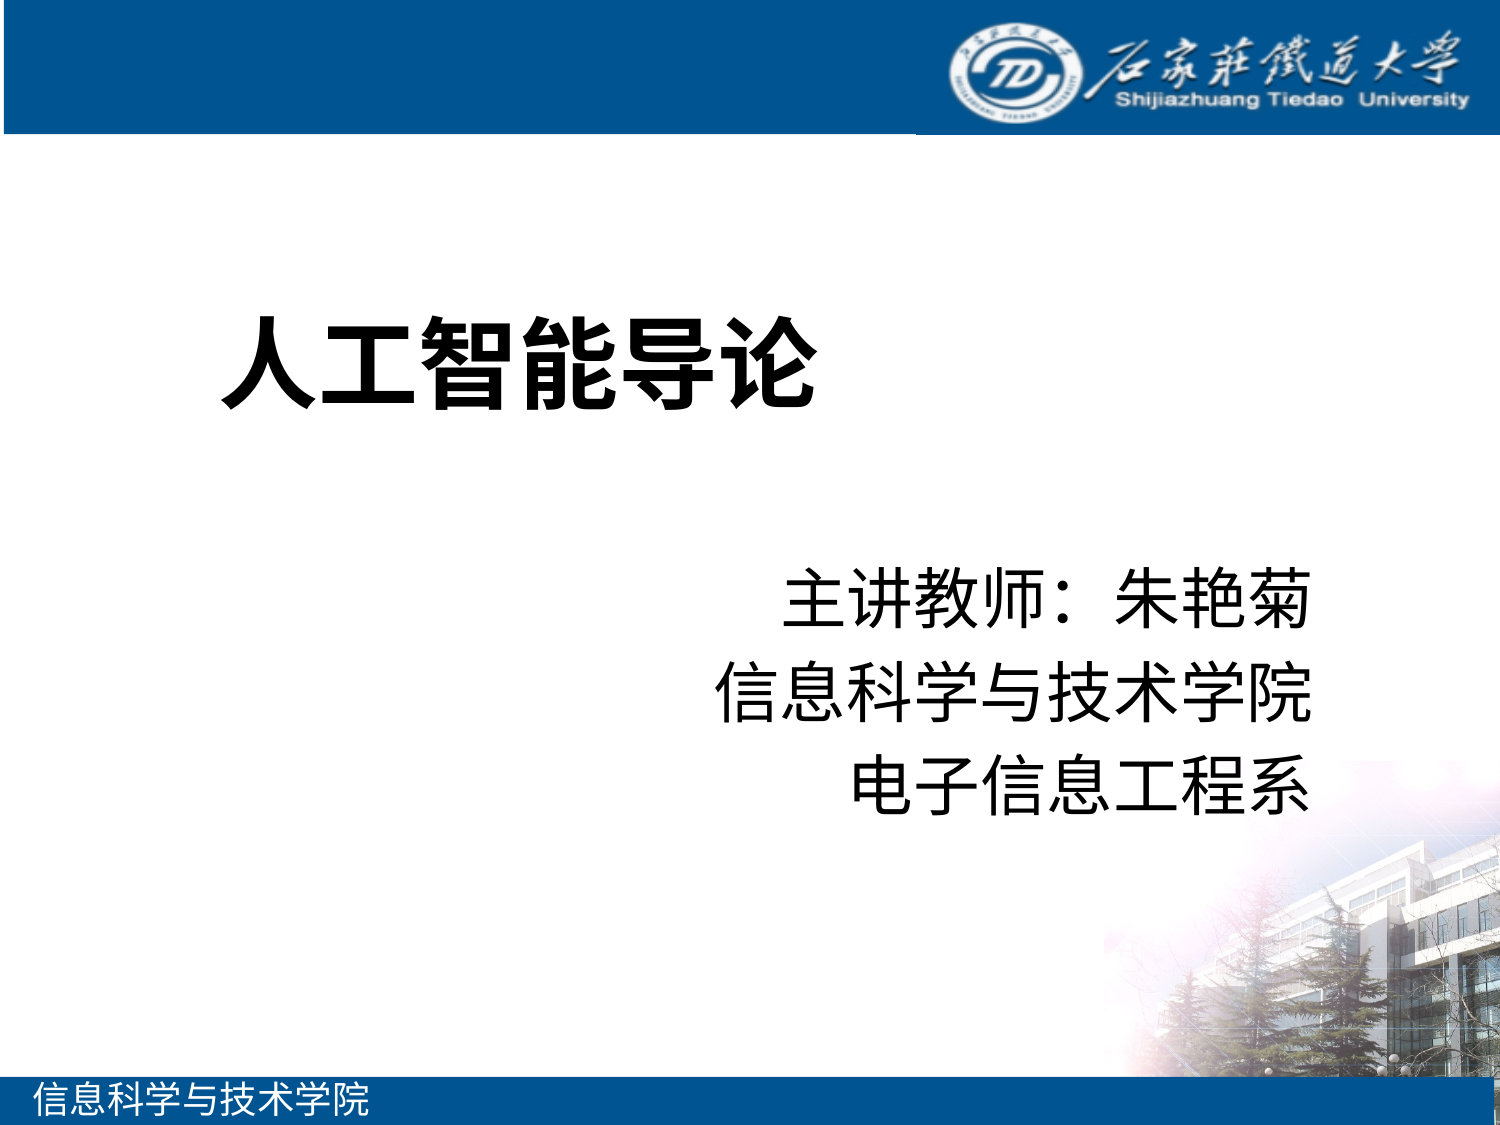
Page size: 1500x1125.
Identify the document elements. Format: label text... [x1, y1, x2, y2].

picture [916, 0, 1500, 135]
subtitle 主讲教师：朱艳菊 信息科学与技术学院 电子信息工程系 [230, 456, 1329, 799]
picture [1104, 761, 1500, 1125]
title 人工智能导论 [88, 231, 1364, 551]
